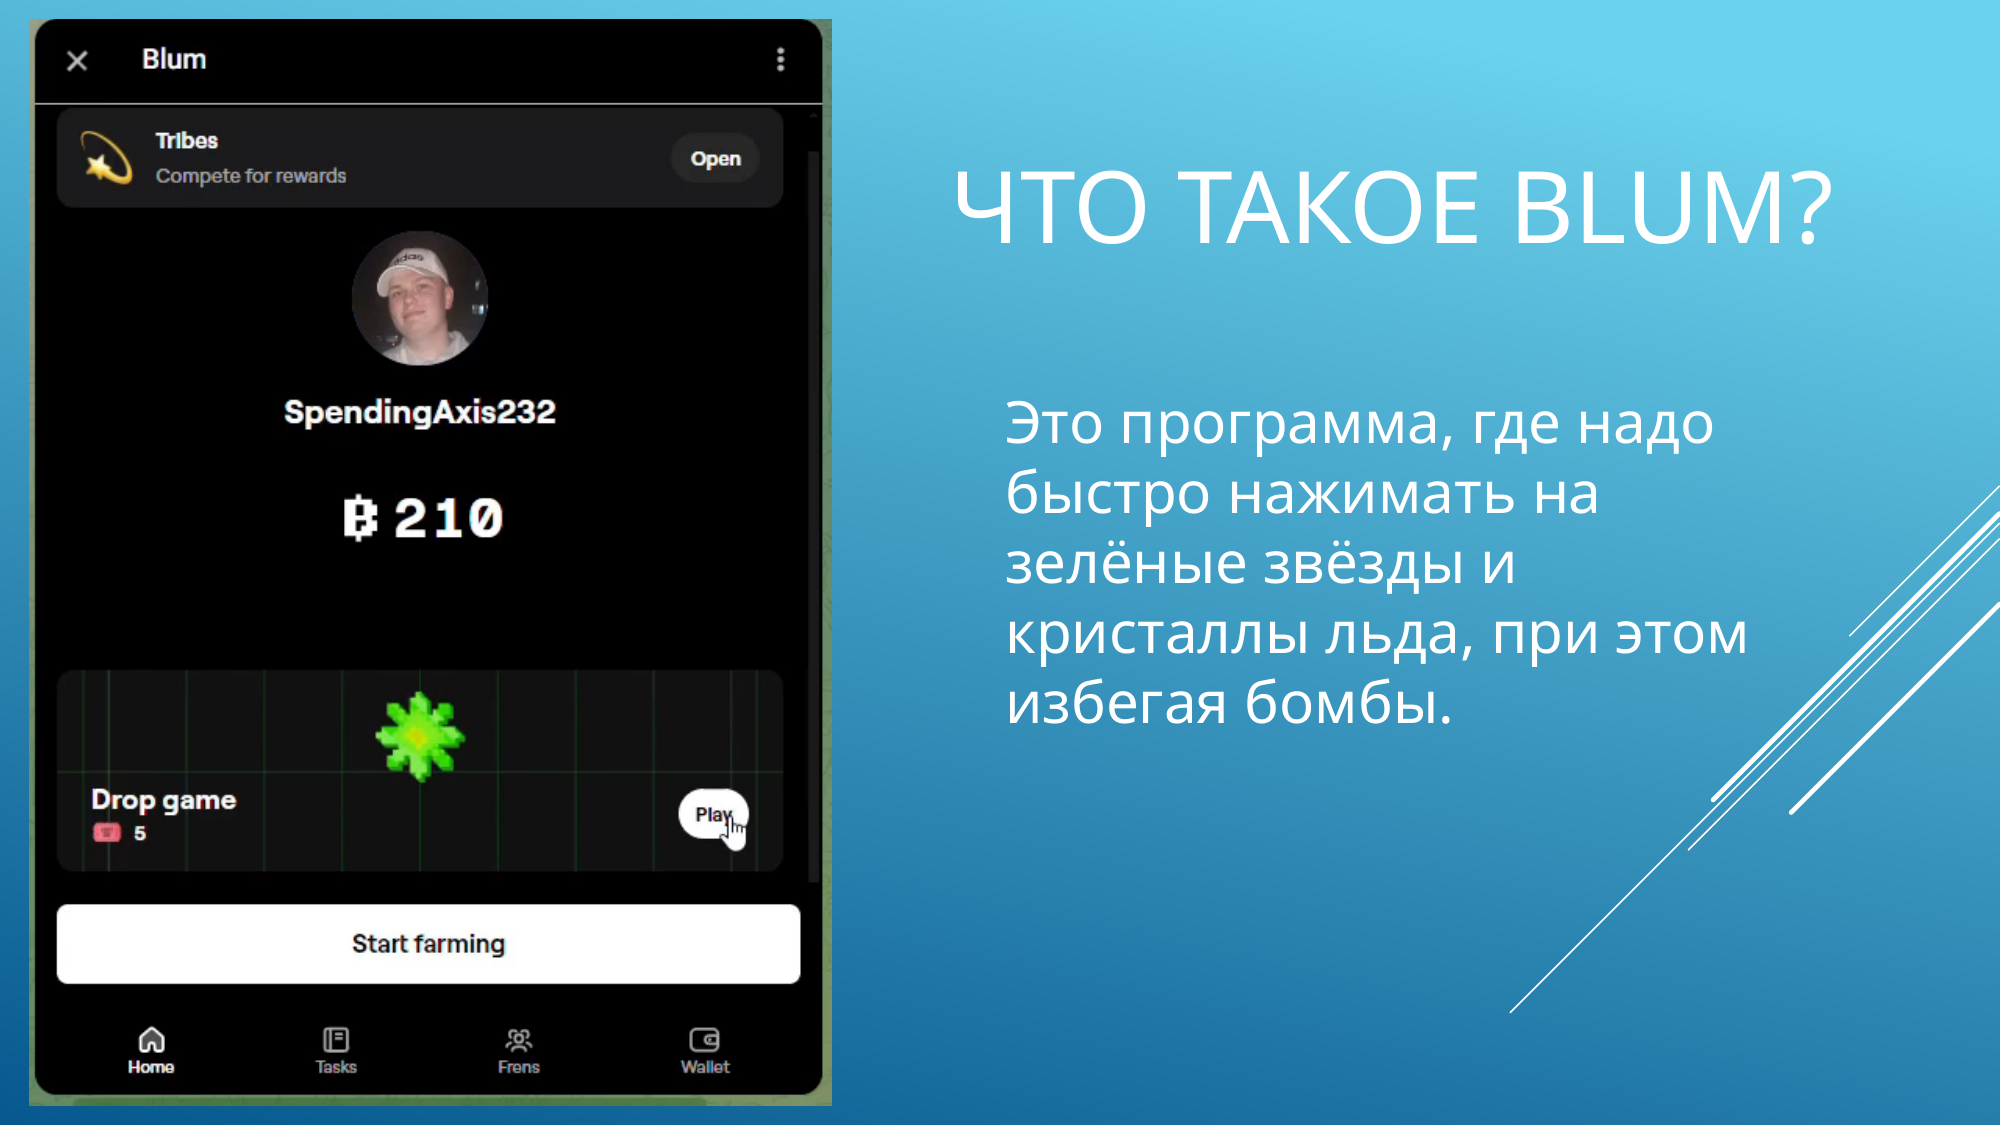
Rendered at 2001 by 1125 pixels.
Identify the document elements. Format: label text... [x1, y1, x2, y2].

text_box Это программа, где надо быстро нажимать на зелёные звёзды и кристаллы льда, при этом избегая бомбы. [990, 378, 1794, 743]
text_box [28, 18, 833, 1107]
title Что такое Blum? [833, 171, 2000, 271]
